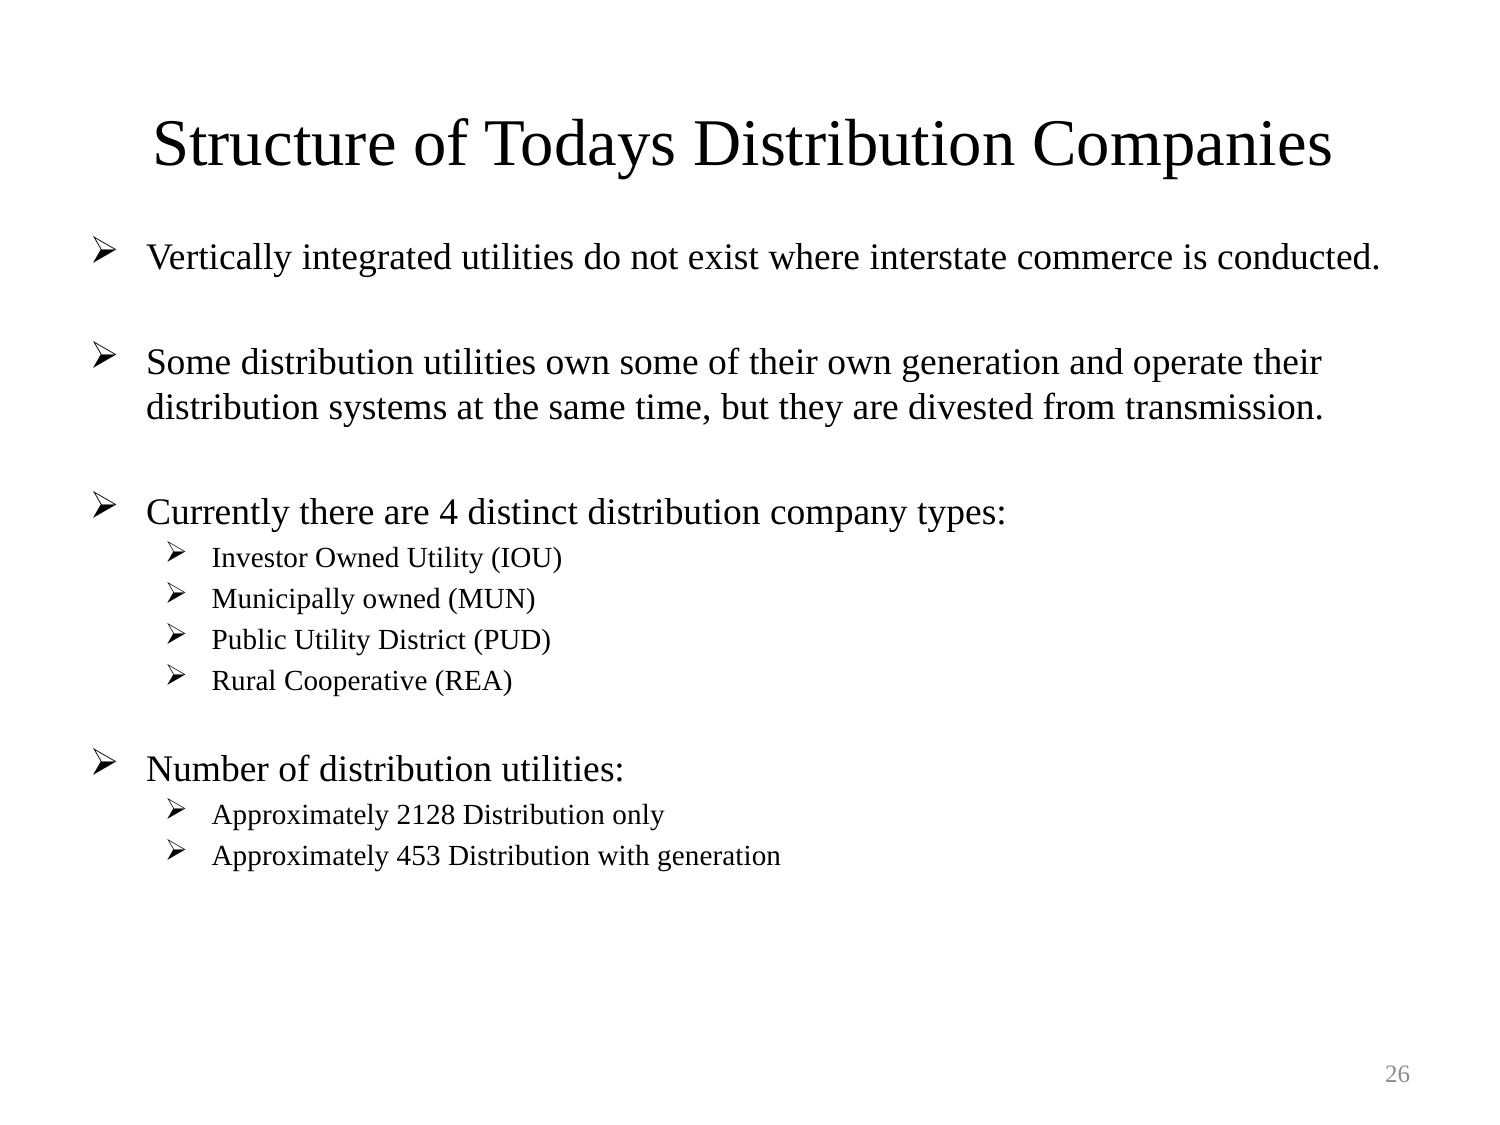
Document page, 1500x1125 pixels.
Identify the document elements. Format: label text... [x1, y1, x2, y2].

title Structure of Todays Distribution Companies [37, 45, 1450, 233]
text_box [49, 200, 1463, 1125]
text_box Vertically integrated utilities do not exist where interstate commerce is conducted. Some distribution utilities own some of their own generation and operate their distribution systems at the same time, but they are divested from transmission. Currently there are 4 distinct distribution company types: Investor Owned Utility (IOU) Municipally owned (MUN) Public Utility District (PUD) Rural Cooperative (REA) Number of distribution utilities: Approximately 2128 Distribution only Approximately 453 Distribution with generation [74, 224, 1413, 1050]
slide_number 26 [1074, 1042, 1425, 1103]
